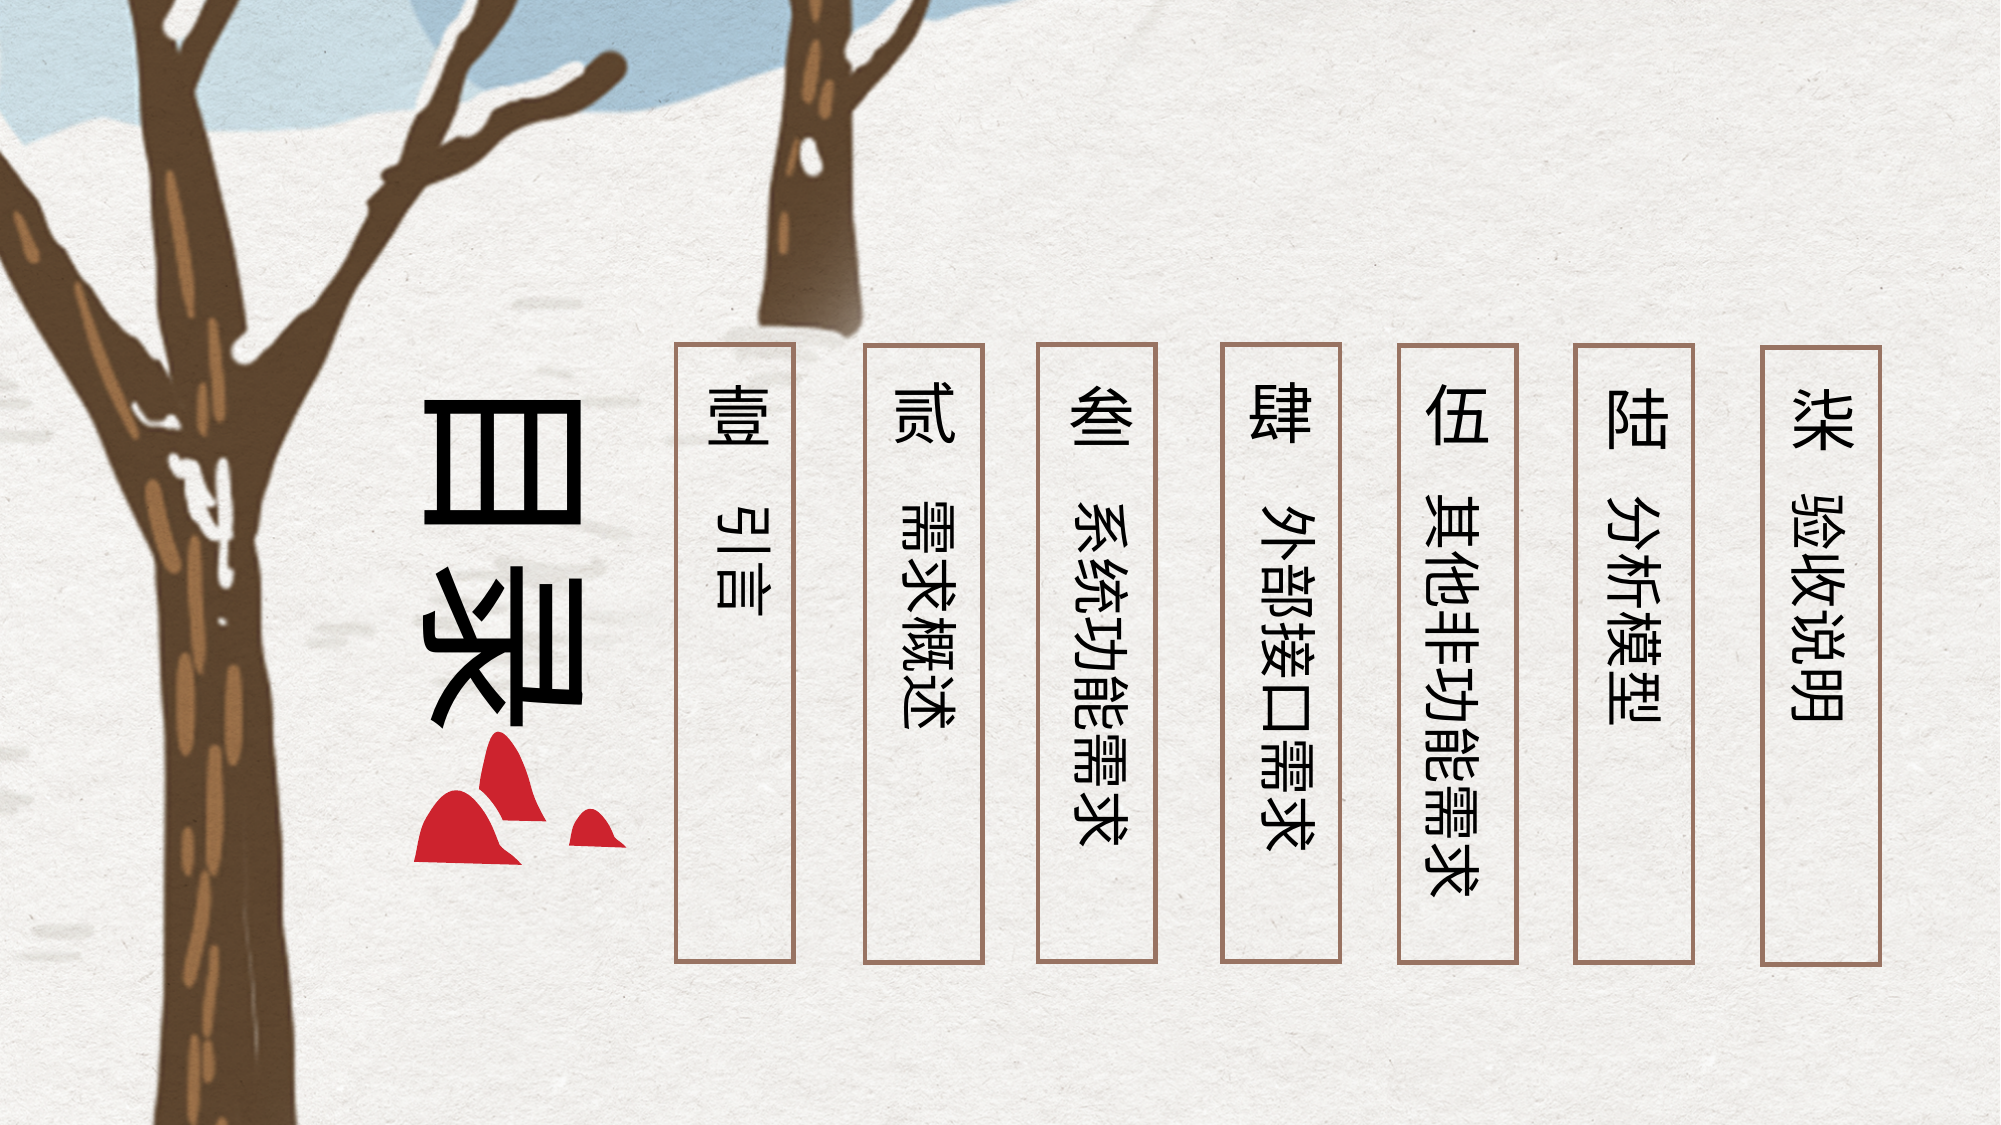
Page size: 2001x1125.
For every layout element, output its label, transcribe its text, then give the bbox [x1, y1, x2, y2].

text_box 验收说明 [1769, 477, 1885, 882]
text_box 陆 [1589, 354, 1678, 465]
text_box 目录 [376, 356, 630, 762]
text_box 叁 [1053, 368, 1112, 464]
text_box [1398, 344, 1518, 964]
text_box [419, 744, 629, 886]
text_box 伍 [1410, 350, 1496, 461]
text_box [1762, 346, 1881, 966]
text_box 其他非功能需求 [1402, 477, 1518, 1047]
text_box 外部接口需求 [1231, 449, 1333, 1047]
text_box 系统功能需求 [1044, 449, 1146, 1023]
text_box [864, 344, 983, 964]
text_box 柒 [1775, 355, 1855, 467]
text_box [1222, 343, 1341, 963]
text_box [1575, 344, 1694, 964]
text_box 壹 [690, 366, 748, 462]
text_box 需求概述 [872, 449, 974, 1022]
text_box 肆 [1232, 364, 1291, 460]
text_box 引言 [687, 453, 789, 1026]
text_box 分析模型 [1584, 479, 1700, 854]
text_box [675, 343, 794, 963]
text_box [1037, 343, 1156, 963]
text_box 贰 [877, 364, 935, 460]
picture [0, 0, 2001, 1125]
